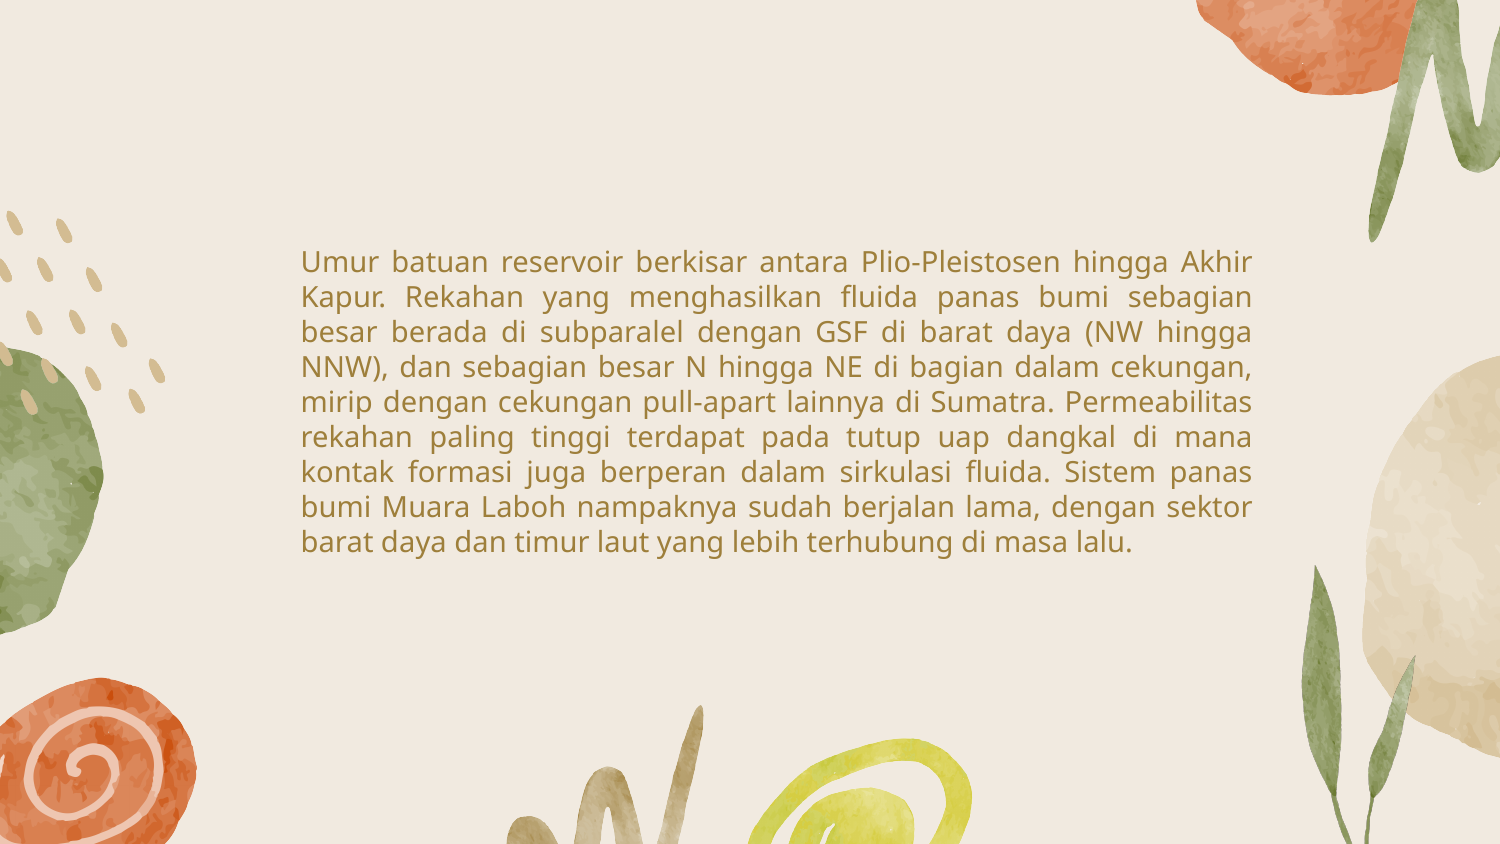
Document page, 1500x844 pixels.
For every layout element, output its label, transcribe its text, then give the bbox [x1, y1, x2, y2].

picture [474, 687, 722, 844]
picture [1280, 286, 1500, 844]
picture [0, 171, 244, 844]
picture [1163, 0, 1500, 257]
subtitle Umur batuan reservoir berkisar antara Plio-Pleistosen hingga Akhir Kapur. Rekahan yang menghasilkan fluida panas bumi sebagian besar berada di subparalel dengan GSF di barat daya (NW hingga NNW), dan sebagian besar N hingga NE di bagian dalam cekungan, mirip dengan cekungan pull-apart lainnya di Sumatra. Permeabilitas rekahan paling tinggi terdapat pada tutup uap dangkal di mana kontak formasi juga berperan dalam sirkulasi fluida. Sistem panas bumi Muara Laboh nampaknya sudah berjalan lama, dengan sektor barat daya dan timur laut yang lebih terhubung di masa lalu. [285, 243, 1269, 600]
picture [733, 681, 1006, 844]
